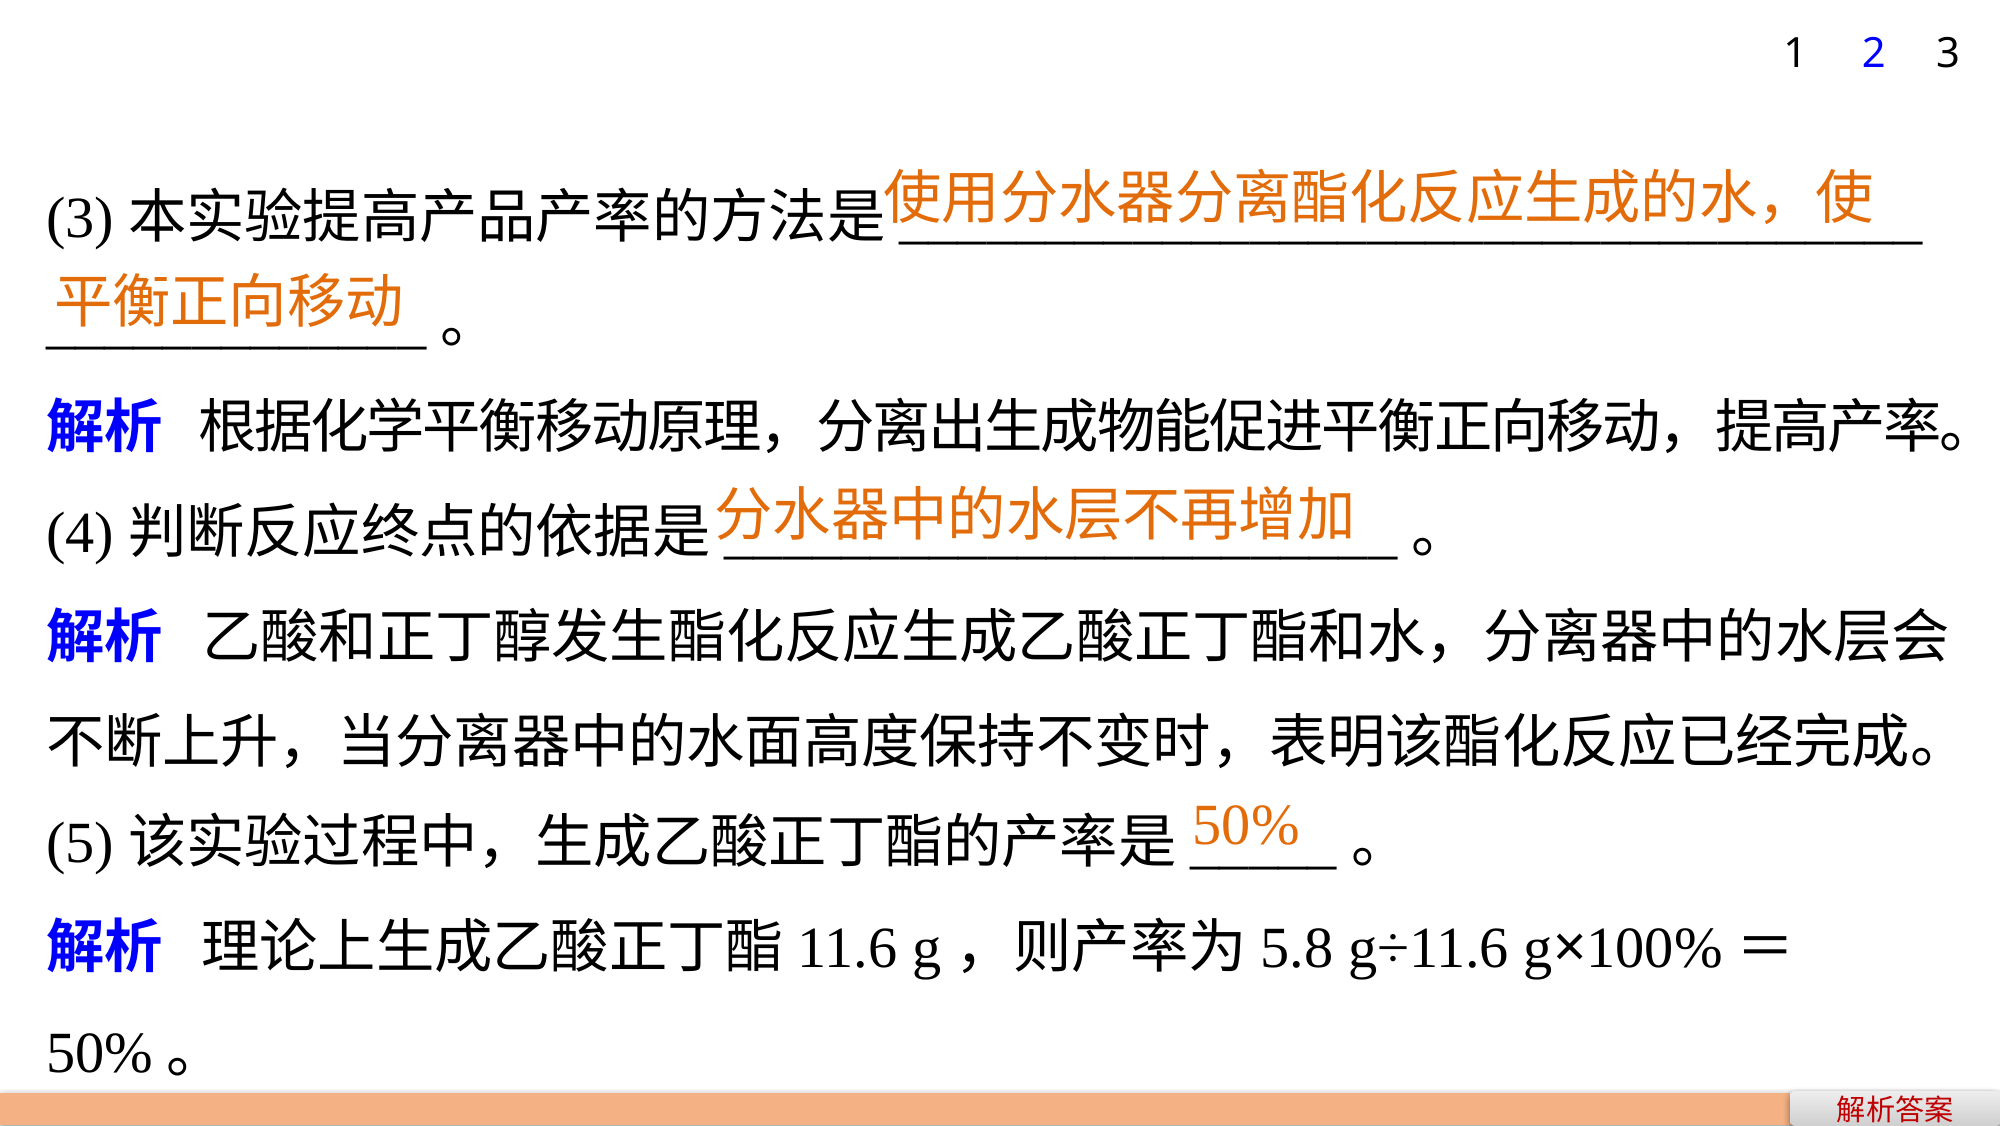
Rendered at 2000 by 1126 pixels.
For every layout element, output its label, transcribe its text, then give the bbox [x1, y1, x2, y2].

text_box [0, 1092, 1787, 1126]
text_box 3 [1923, 3, 1981, 99]
text_box 平衡正向移动 [39, 256, 419, 342]
text_box 解析答案 [1788, 1090, 2000, 1126]
text_box 2 [1844, 3, 1906, 99]
text_box 50% [1177, 779, 1315, 864]
text_box 分水器中的水层不再增加 [699, 469, 1371, 555]
text_box 使用分水器分离酯化反应生成的水，使 [869, 153, 1969, 238]
text_box (3)本实验提高产品产率的方法是___________________________________ _____________。 解析 根据化学平衡移动原理，分离出生成物能促进平衡正向移动，提高产率。 (4)判断反应终点的依据是_______________________。 解析 乙酸和正丁醇发生酯化反应生成乙酸正丁酯和水，分离器中的水层会不断上升，当分离器中的水面高度保持不变时，表明该酯化反应已经完成。 [31, 137, 1988, 782]
text_box 1 [1762, 3, 1828, 99]
text_box (5)该实验过程中，生成乙酸正丁酯的产率是_____。 解析 理论上生成乙酸正丁酯11.6 g，则产率为5.8 g÷11.6 g×100%＝50%。 [31, 762, 1940, 1092]
